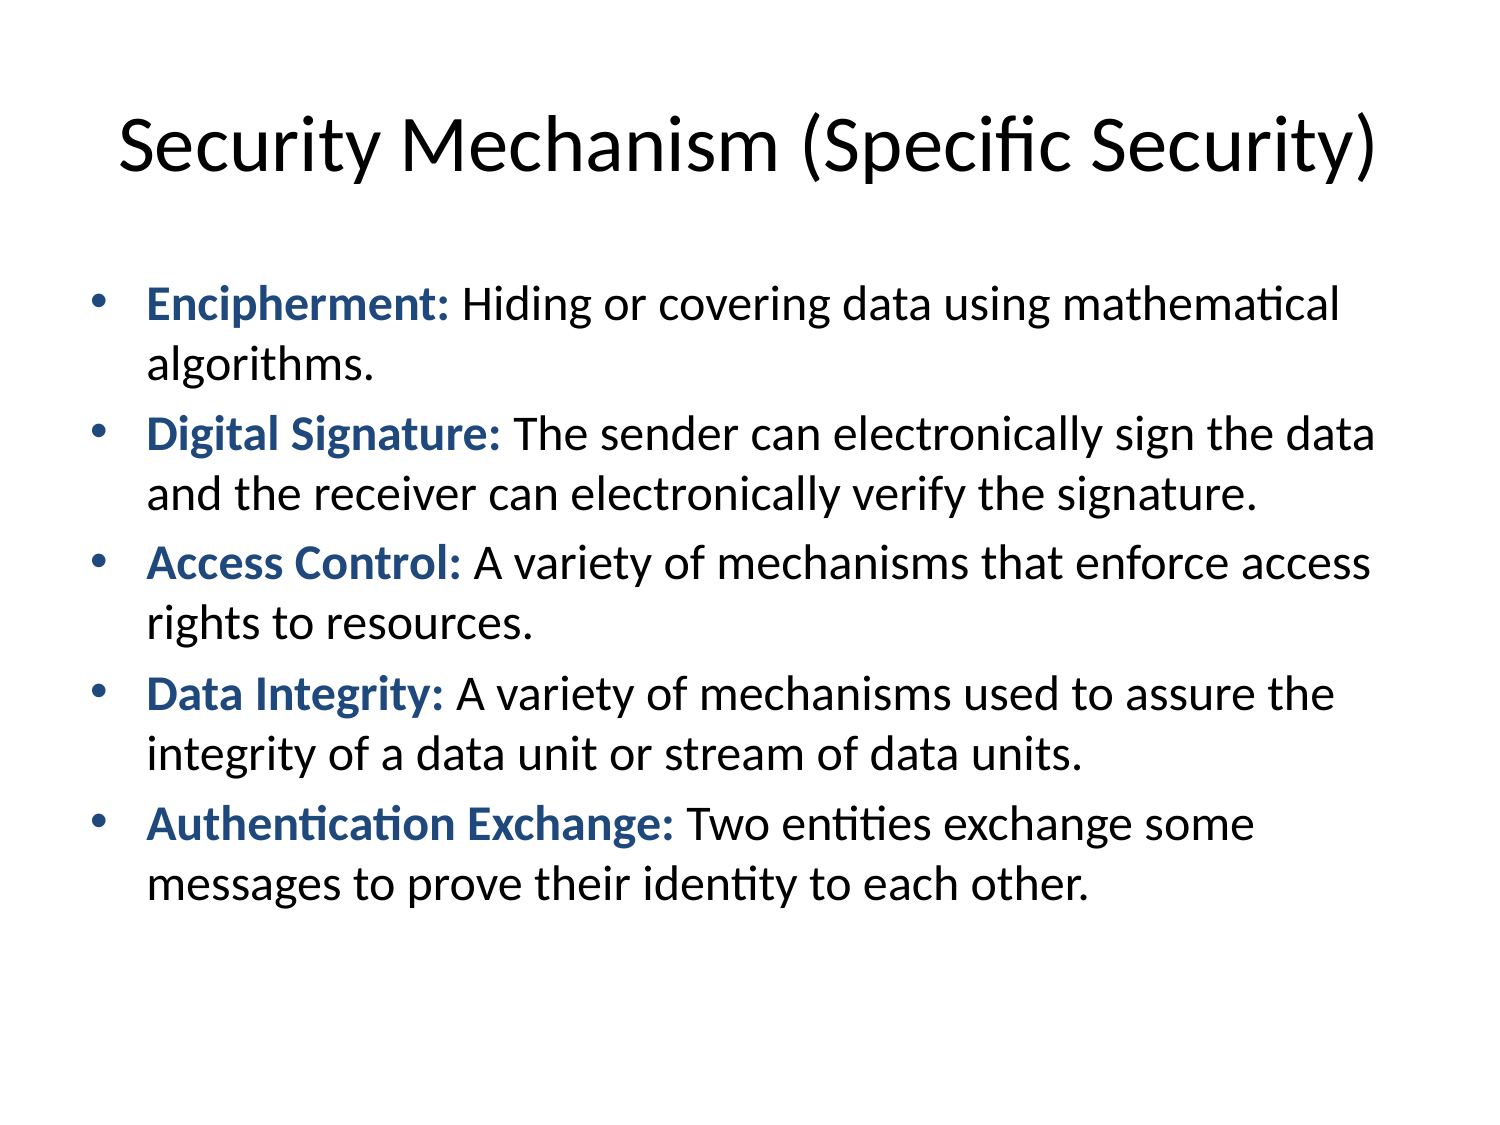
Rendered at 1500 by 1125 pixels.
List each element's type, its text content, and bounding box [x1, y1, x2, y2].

title Security Mechanism (Specific Security) [75, 45, 1425, 233]
list Encipherment: Hiding or covering data using mathematical algorithms. Digital Signature: The sender can electronically sign the data and the receiver can electronically verify the signature. Access Control: A variety of mechanisms that enforce access rights to resources. Data Integrity: A variety of mechanisms used to assure the integrity of a data unit or stream of data units. Authentication Exchange: Two entities exchange some messages to prove their identity to each other. [75, 262, 1425, 1005]
